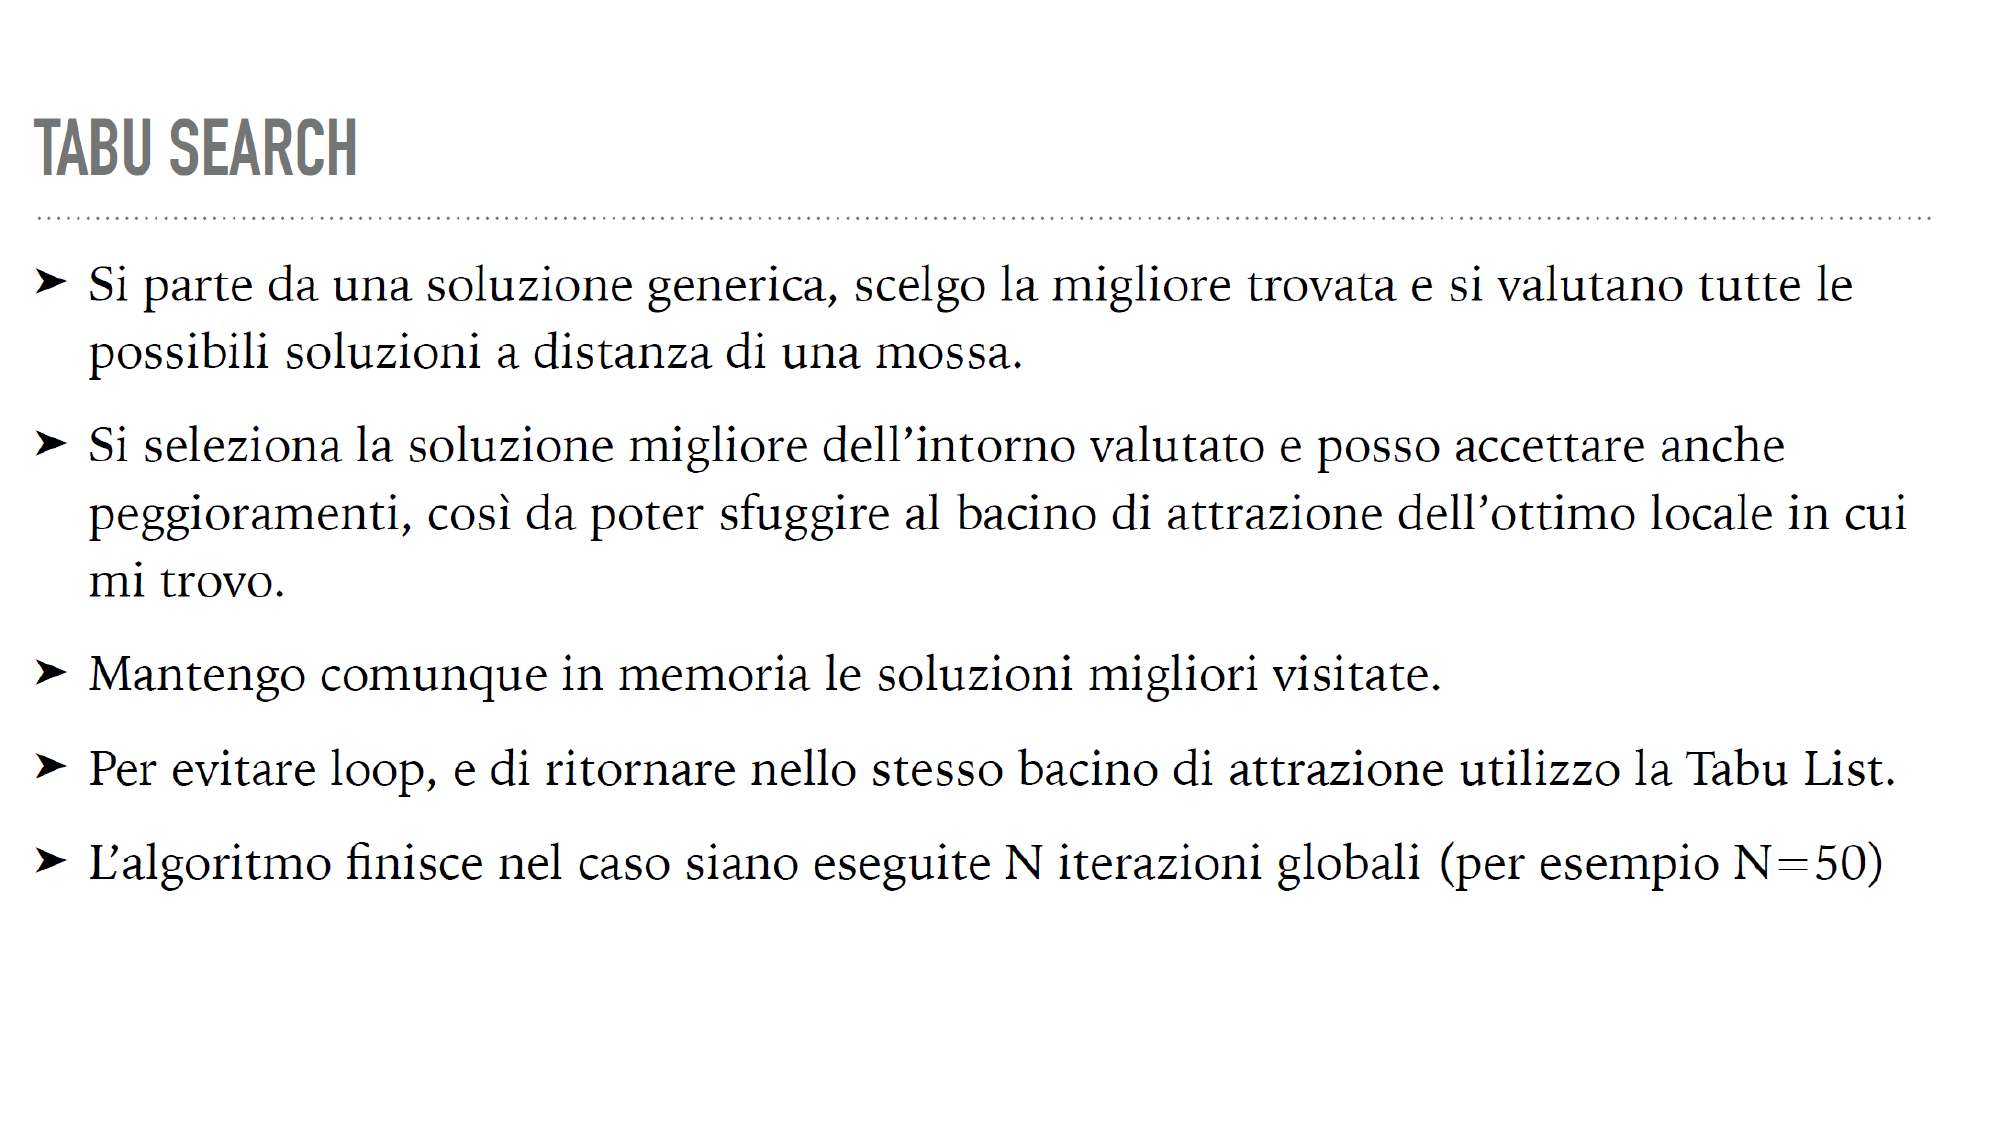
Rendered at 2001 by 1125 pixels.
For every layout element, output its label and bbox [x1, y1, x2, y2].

picture [0, 96, 2000, 1029]
